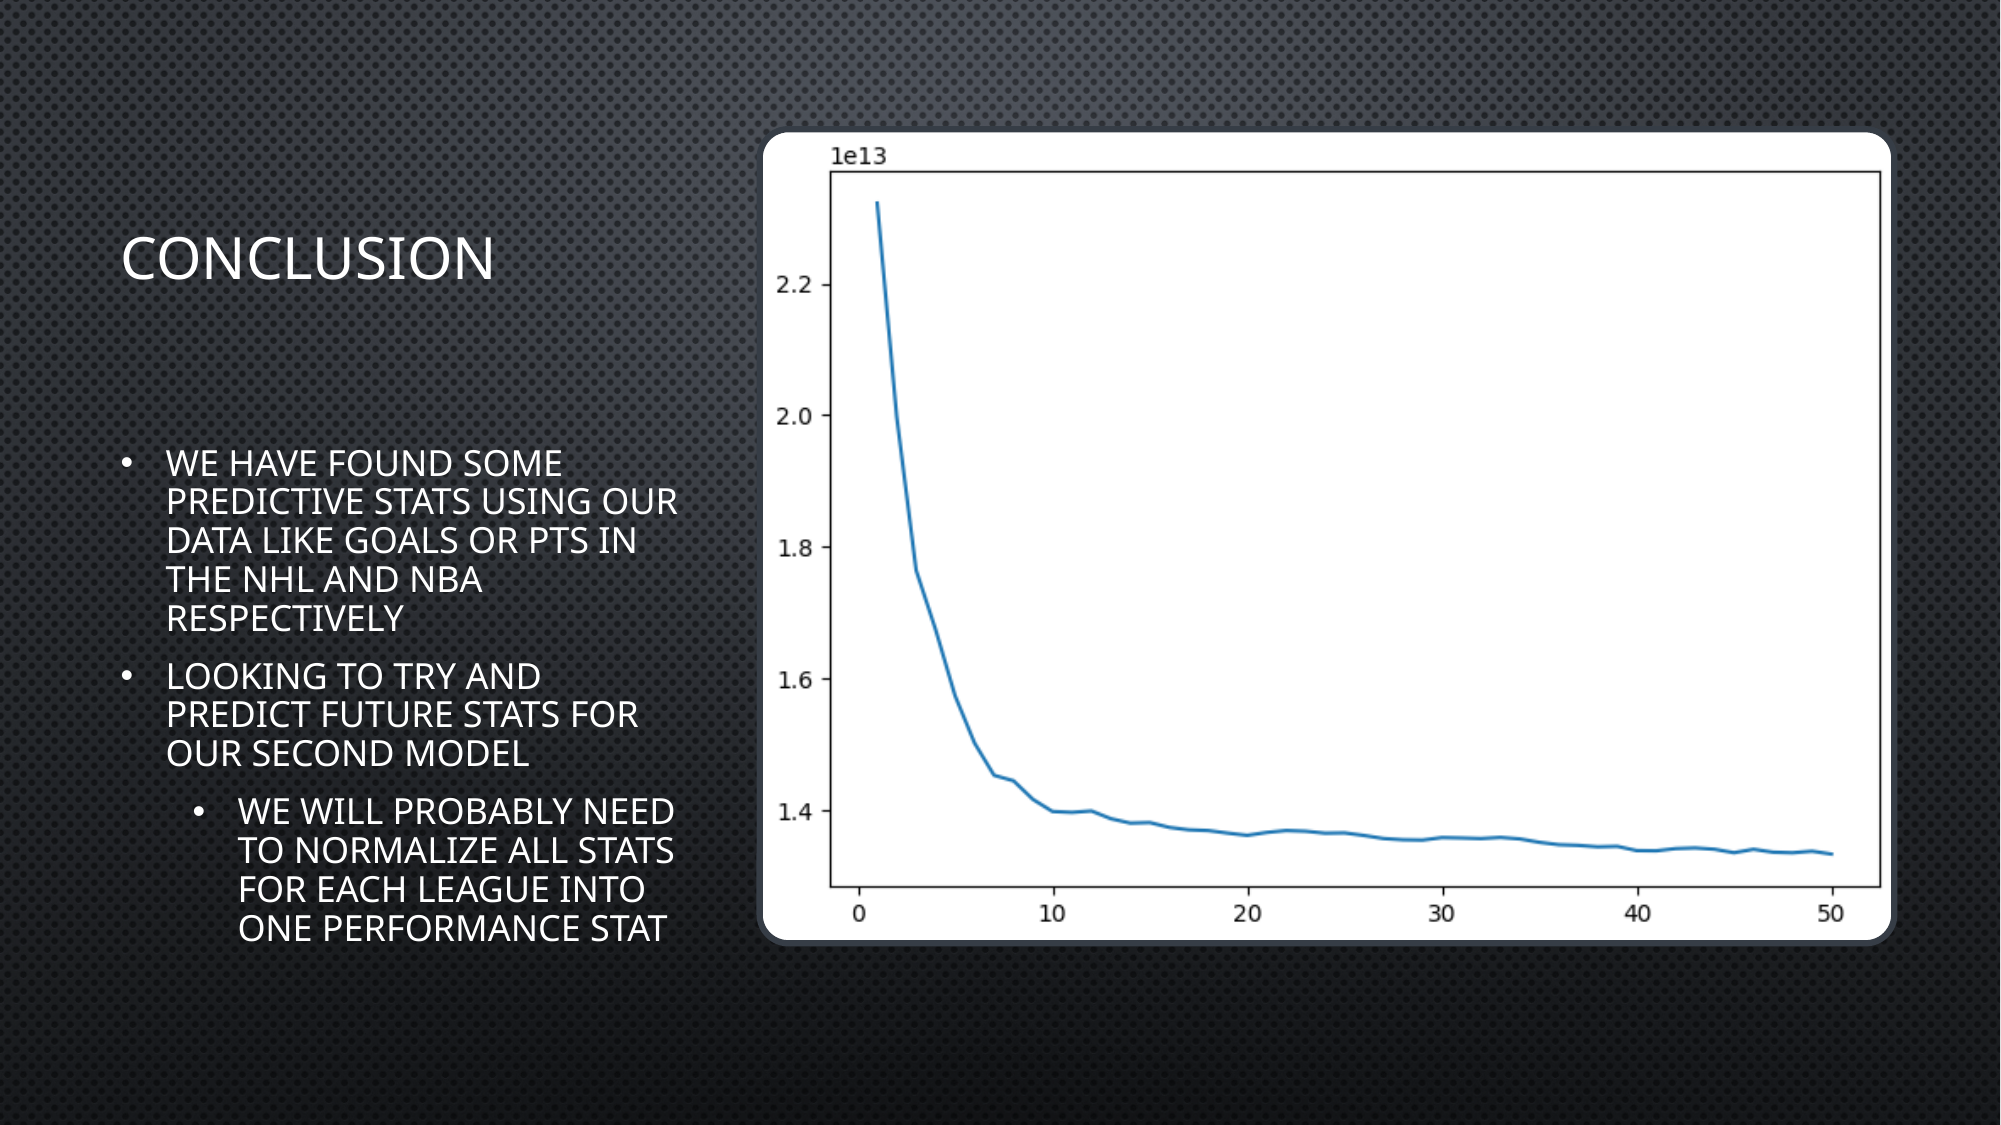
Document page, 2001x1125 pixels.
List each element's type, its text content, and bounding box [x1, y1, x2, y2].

list We have found some predictive stats using our data like Goals or PTS in the NHL and NBA respectively Looking to try and predict future stats for our second model We will probably need to normalize all stats for each league into one performance stat [105, 437, 704, 966]
title Conclusion [105, 99, 704, 413]
picture [759, 128, 1895, 944]
